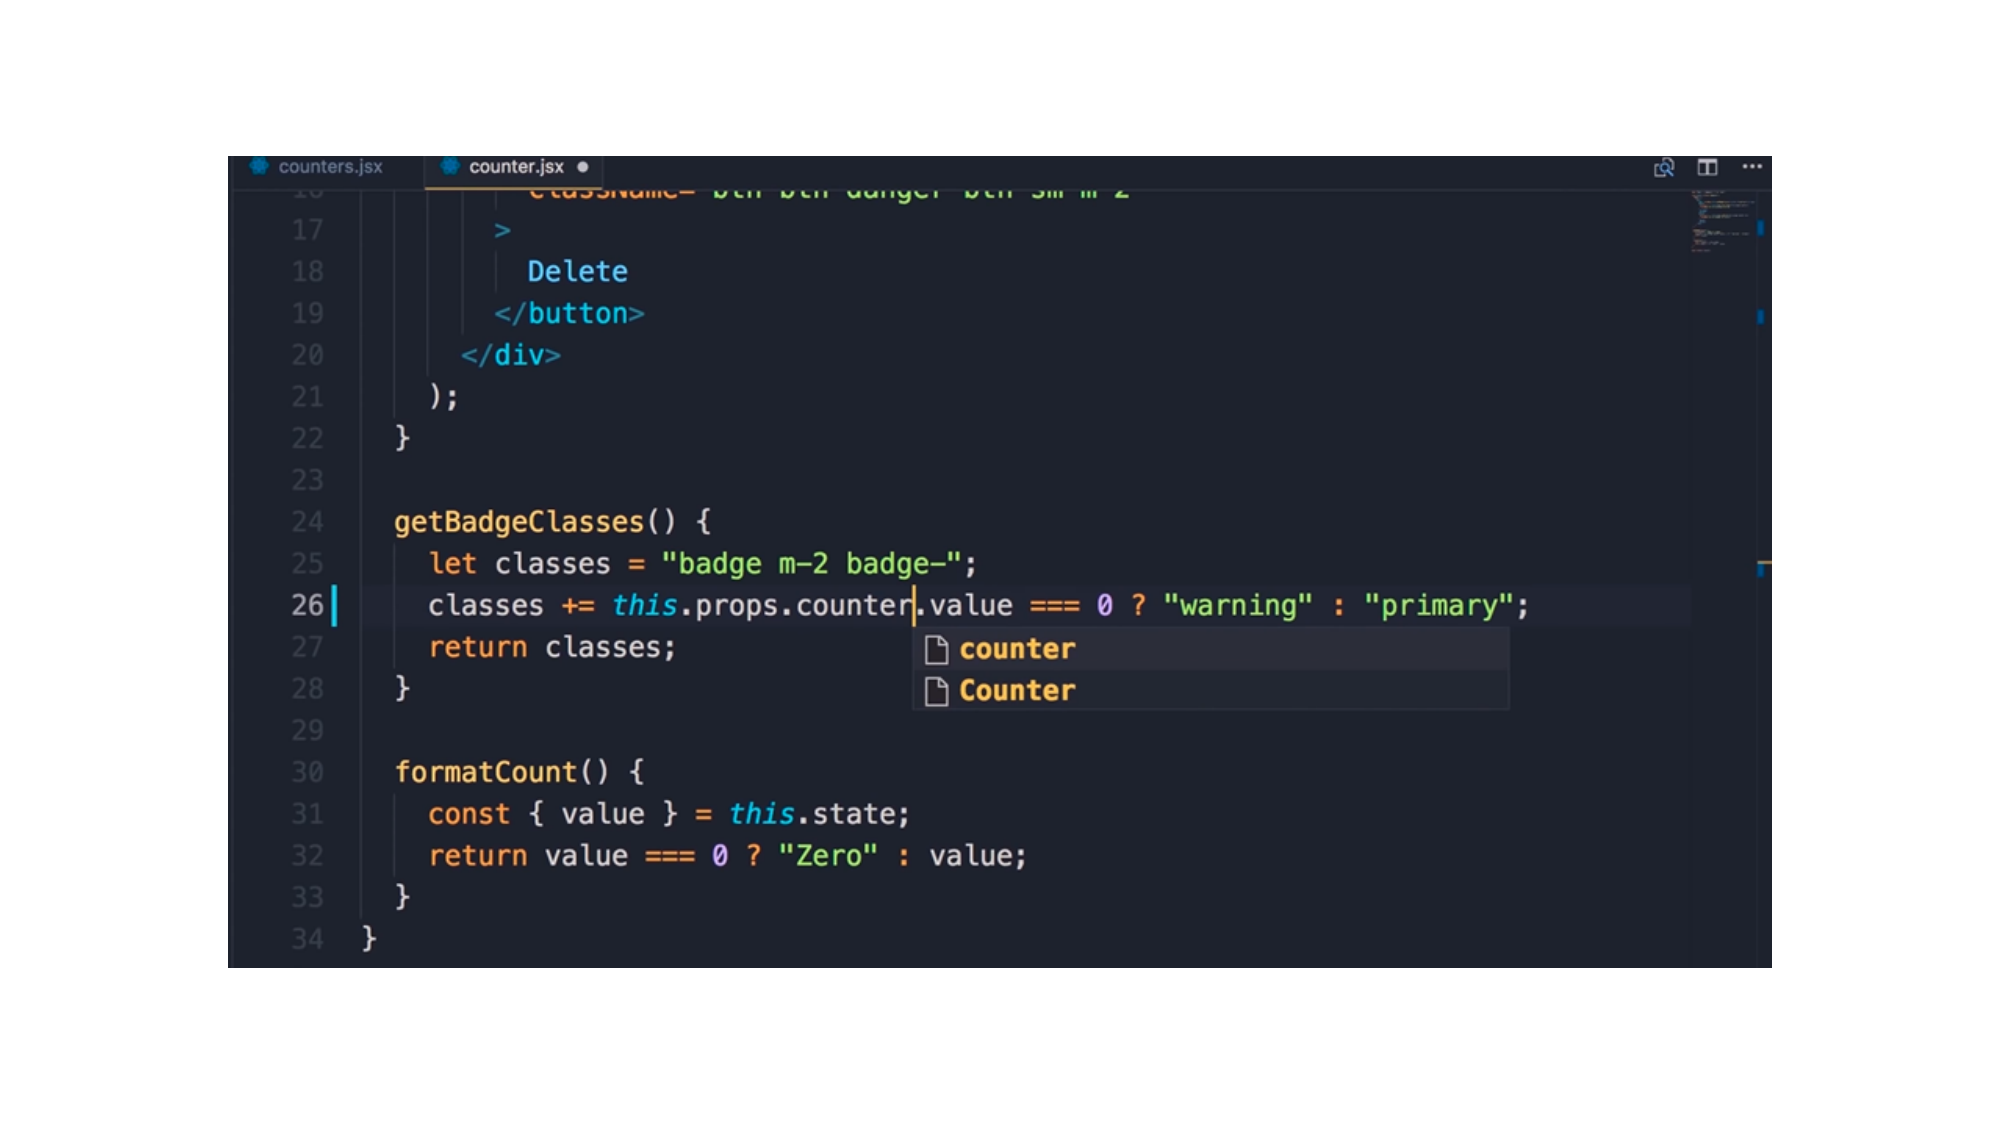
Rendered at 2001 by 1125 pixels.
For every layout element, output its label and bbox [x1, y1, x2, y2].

picture [228, 156, 1772, 968]
picture [445, 160, 454, 170]
